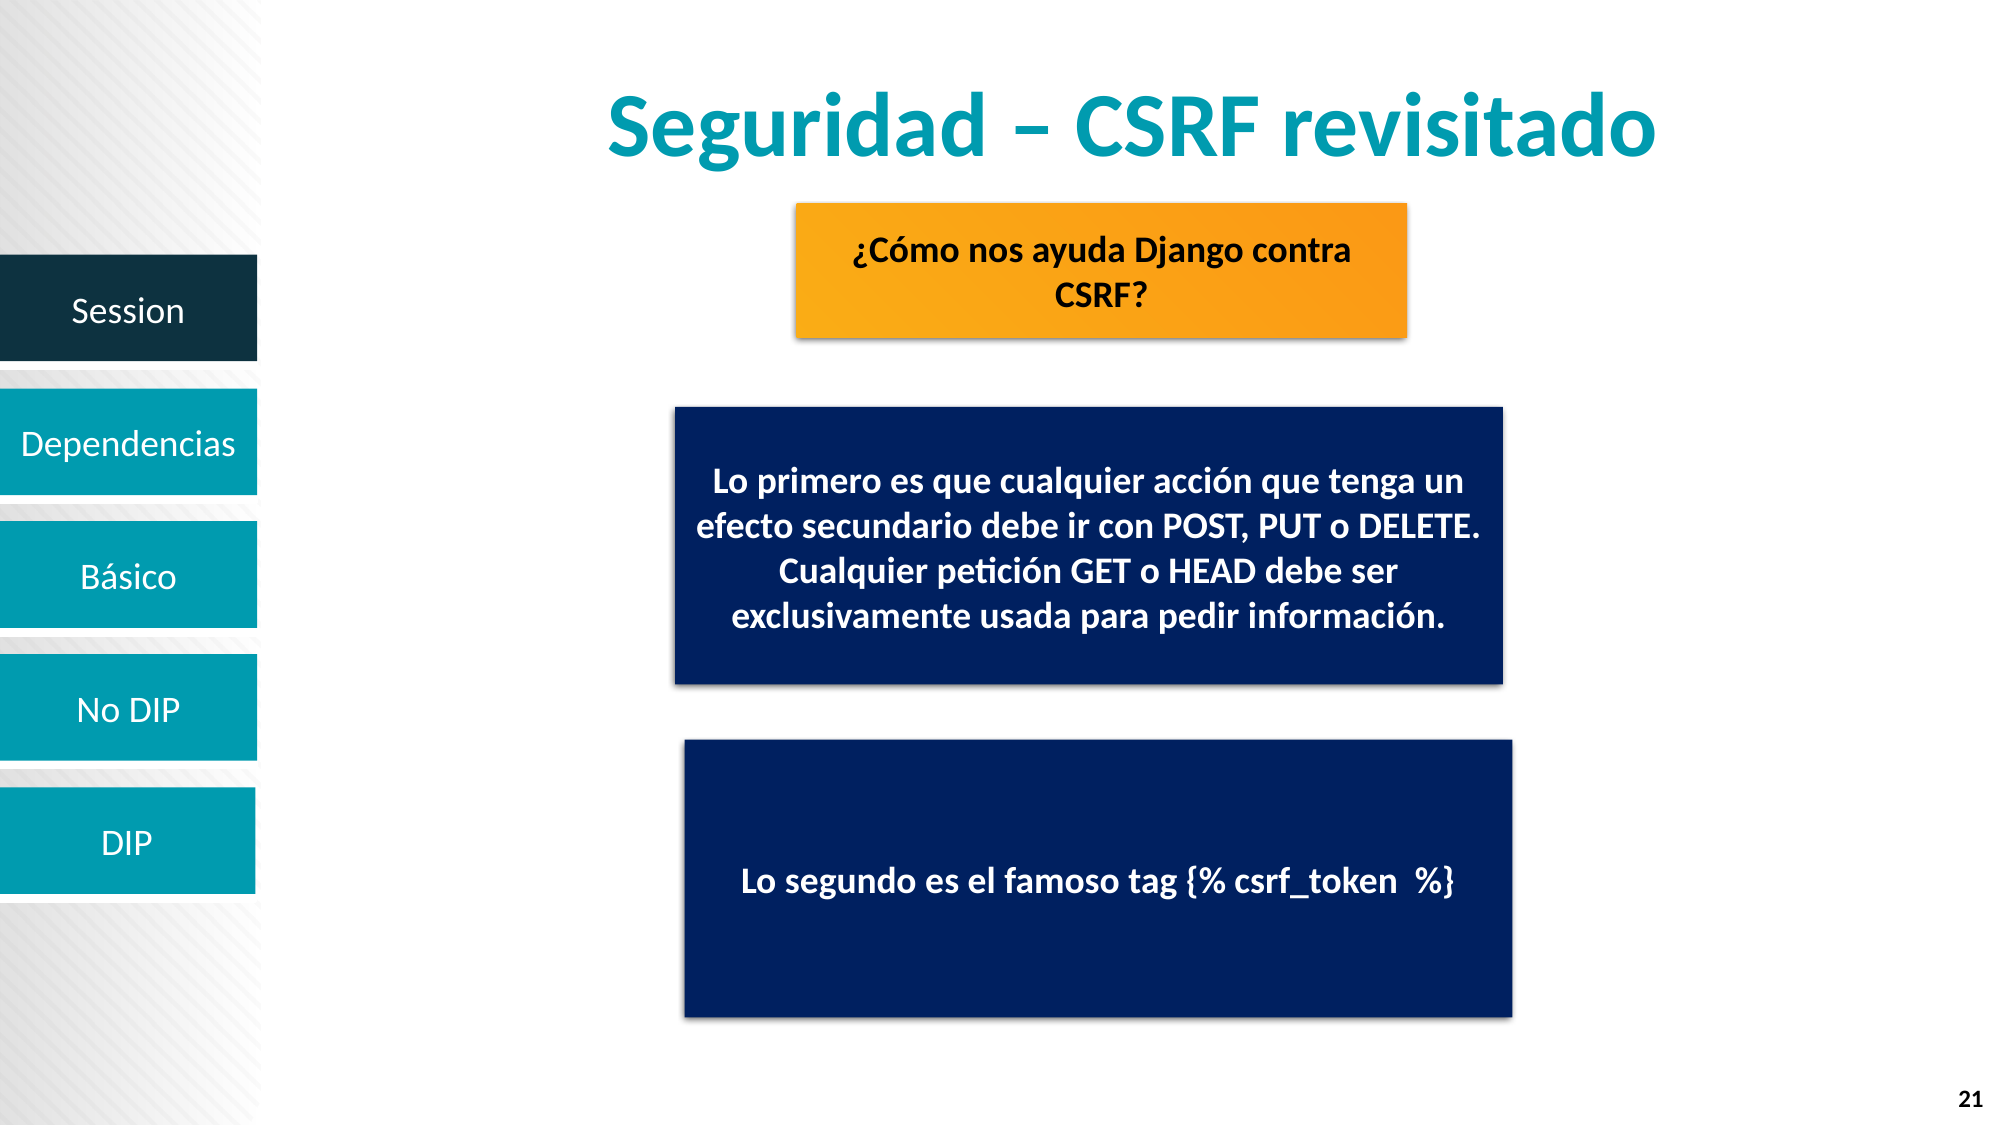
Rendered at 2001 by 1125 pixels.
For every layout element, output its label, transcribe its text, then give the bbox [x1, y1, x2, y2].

text_box Lo segundo es el famoso tag {% csrf_token %} [684, 739, 1513, 1018]
slide_number 21 [1921, 1072, 2000, 1124]
text_box Lo primero es que cualquier acción que tenga un efecto secundario debe ir con POST, PUT o DELETE. Cualquier petición GET o HEAD debe ser exclusivamente usada para pedir información. [675, 406, 1503, 685]
title Seguridad – CSRF revisitado [340, 36, 1927, 204]
text_box ¿Cómo nos ayuda Django contra CSRF? [796, 203, 1408, 338]
